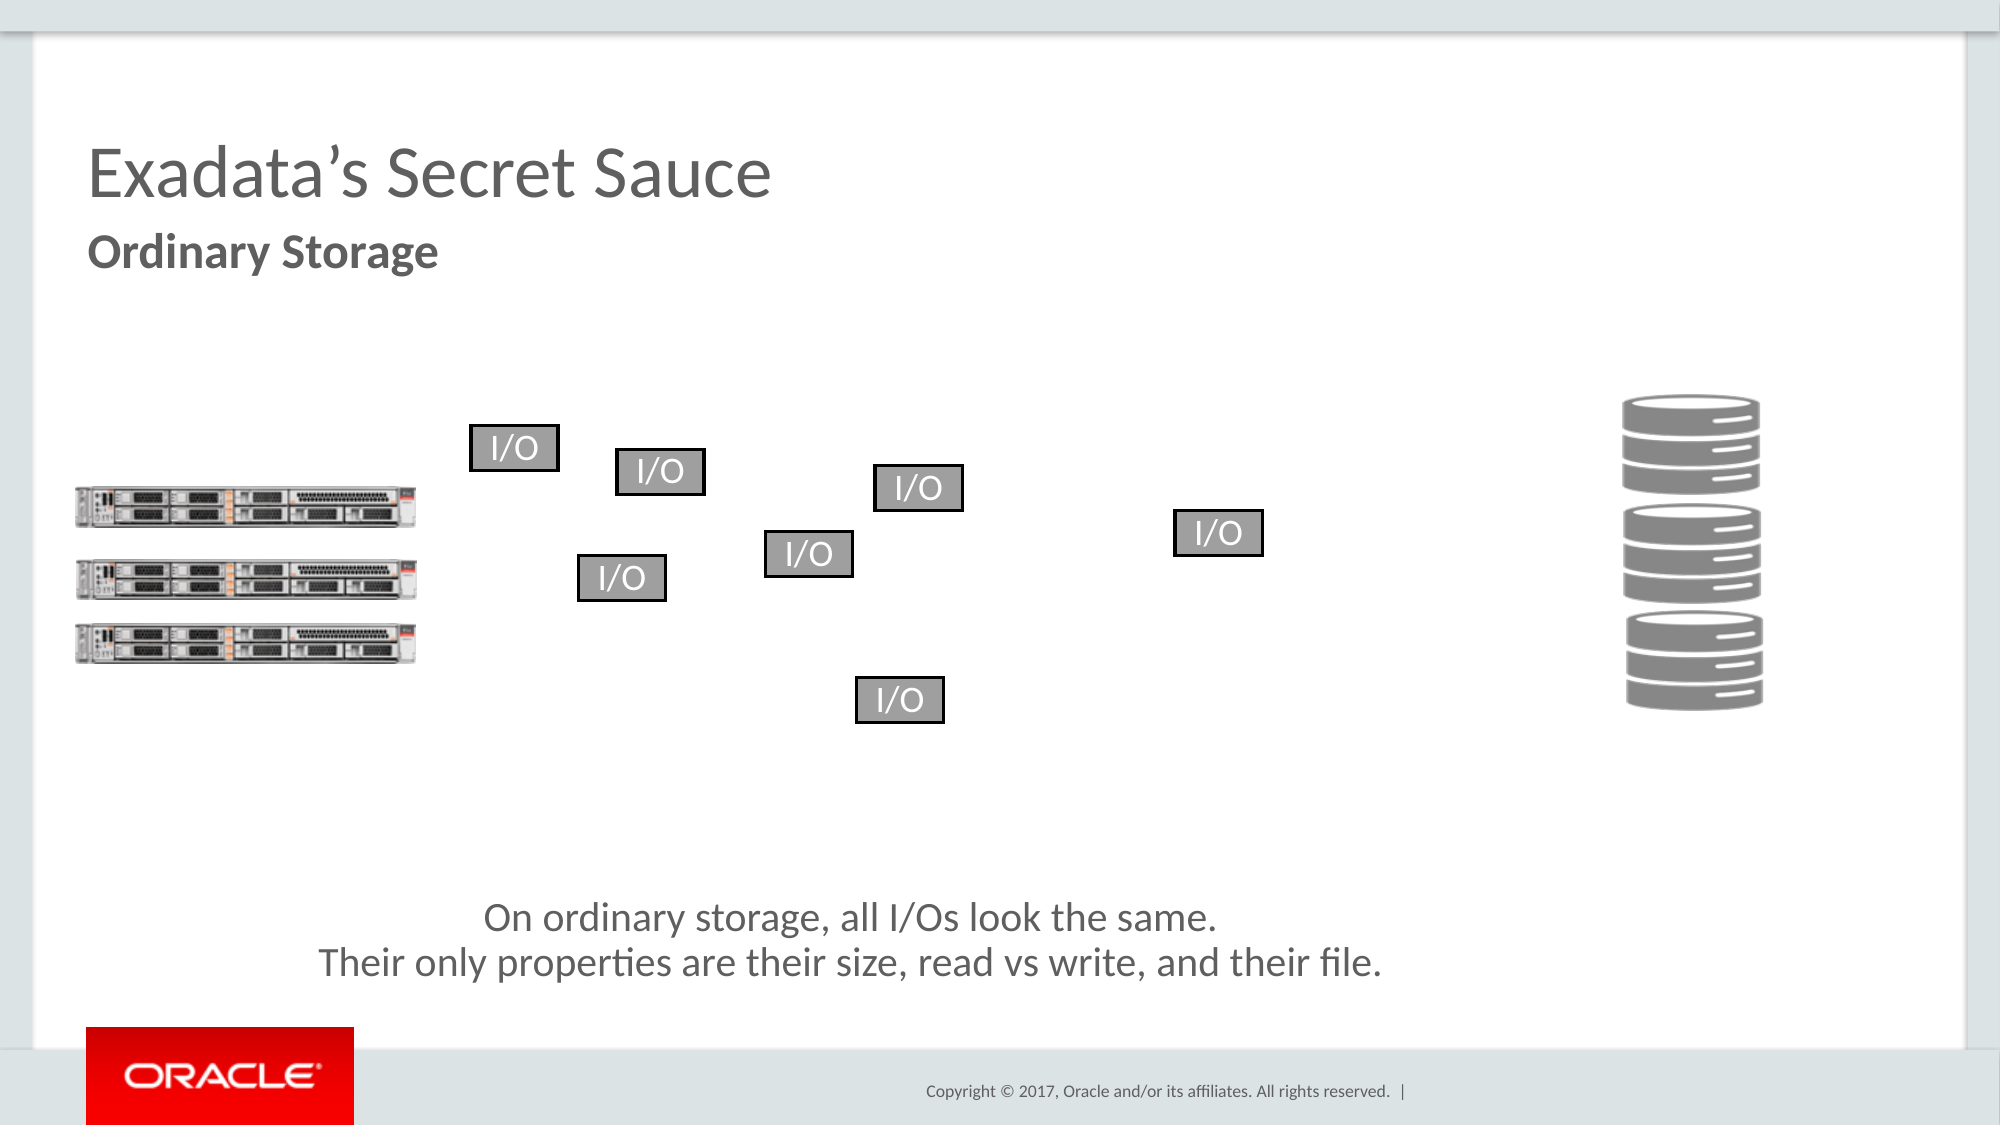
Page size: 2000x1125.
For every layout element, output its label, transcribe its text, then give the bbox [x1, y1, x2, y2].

text_box On ordinary storage, all I/Os look the same. Their only properties are their size, read vs write, and their file. [785, 895, 936, 1046]
picture [86, 1027, 354, 1125]
list Ordinary Storage [87, 225, 1913, 282]
text_box I/O [854, 675, 946, 725]
text_box I/O [469, 424, 560, 473]
text_box I/O [615, 447, 706, 496]
text_box I/O [576, 554, 667, 603]
title Exadata’s Secret Sauce [87, 66, 1913, 213]
text_box I/O [873, 463, 964, 513]
text_box I/O [763, 529, 854, 579]
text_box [75, 486, 418, 665]
text_box I/O [1173, 508, 1264, 558]
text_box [1618, 391, 1768, 714]
